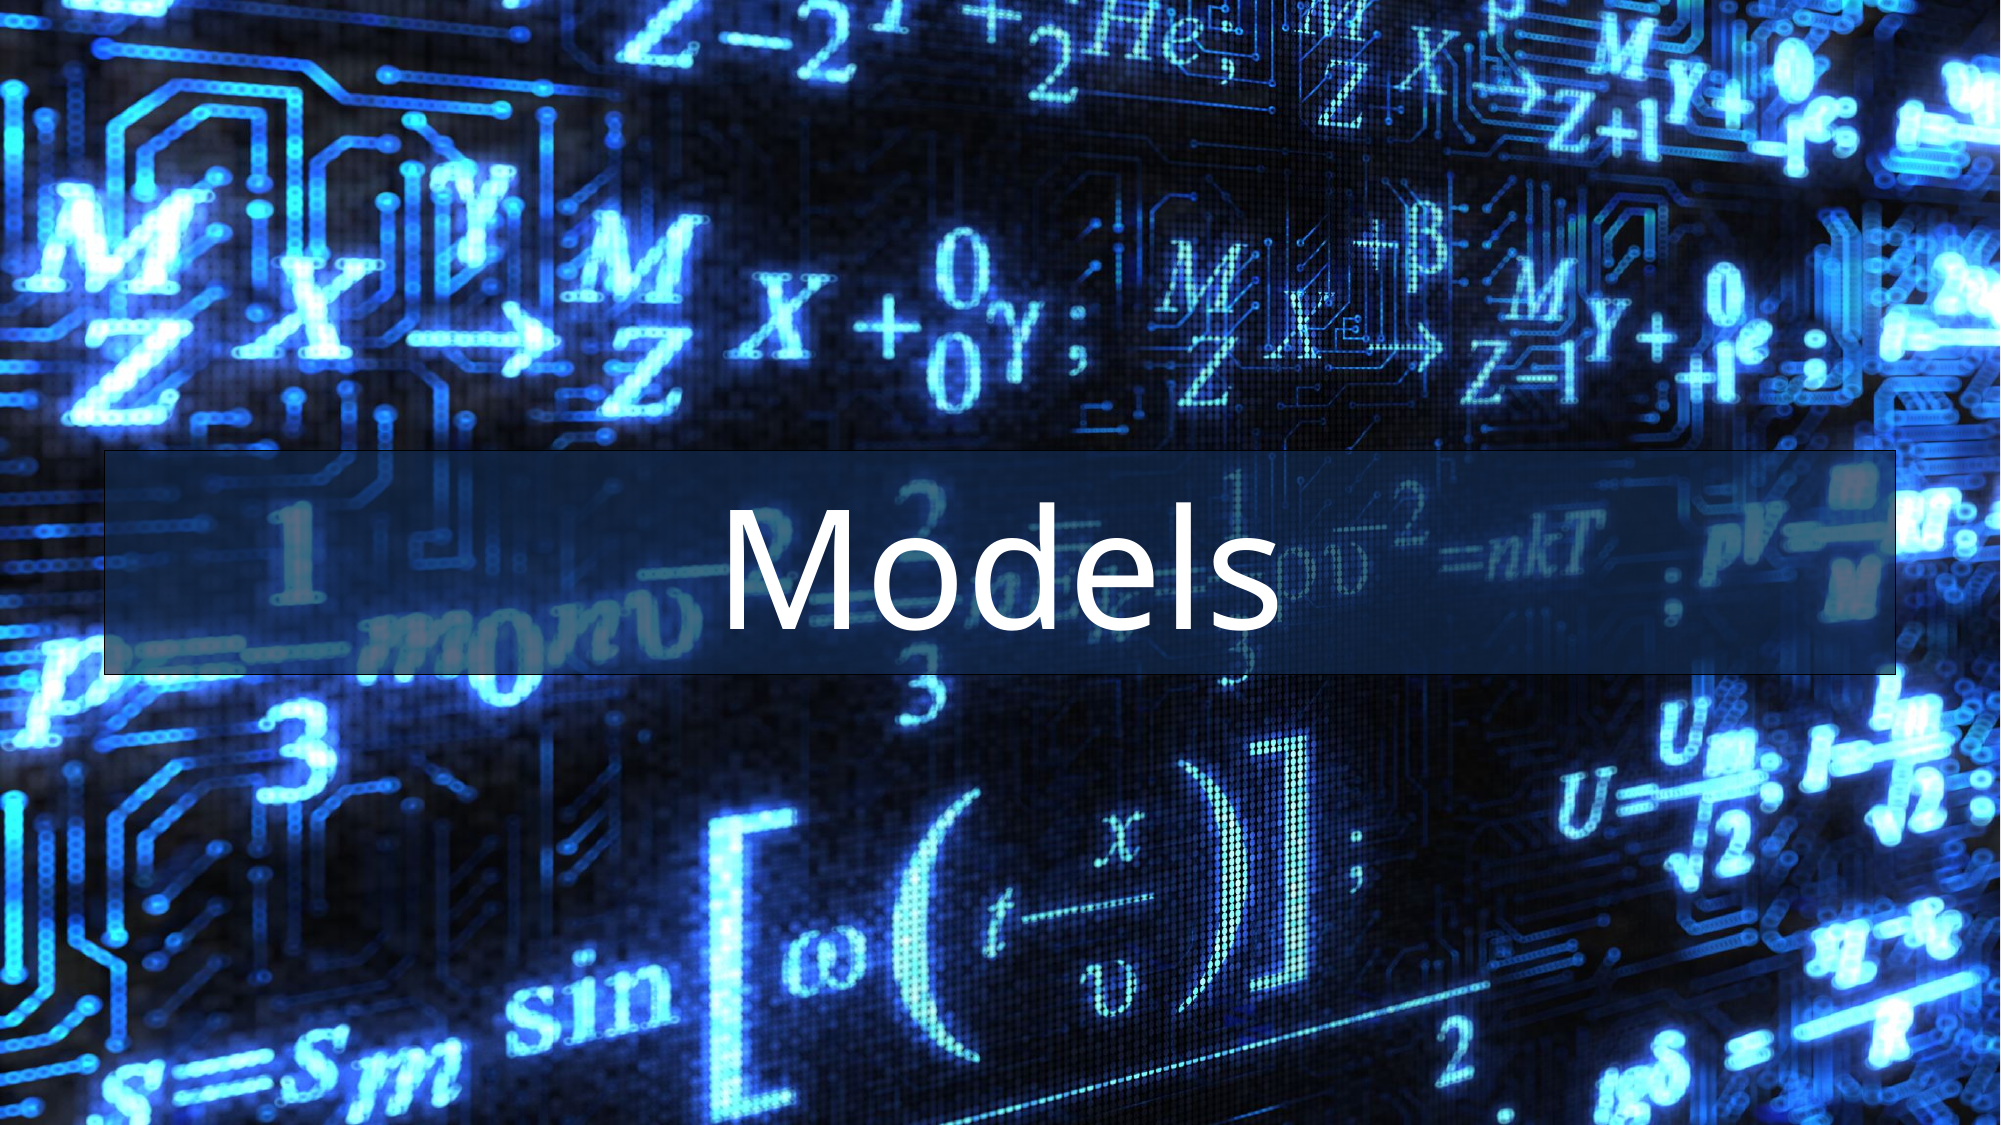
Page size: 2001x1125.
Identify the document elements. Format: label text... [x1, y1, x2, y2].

picture [0, 0, 2001, 1125]
text_box Models [104, 450, 1896, 675]
